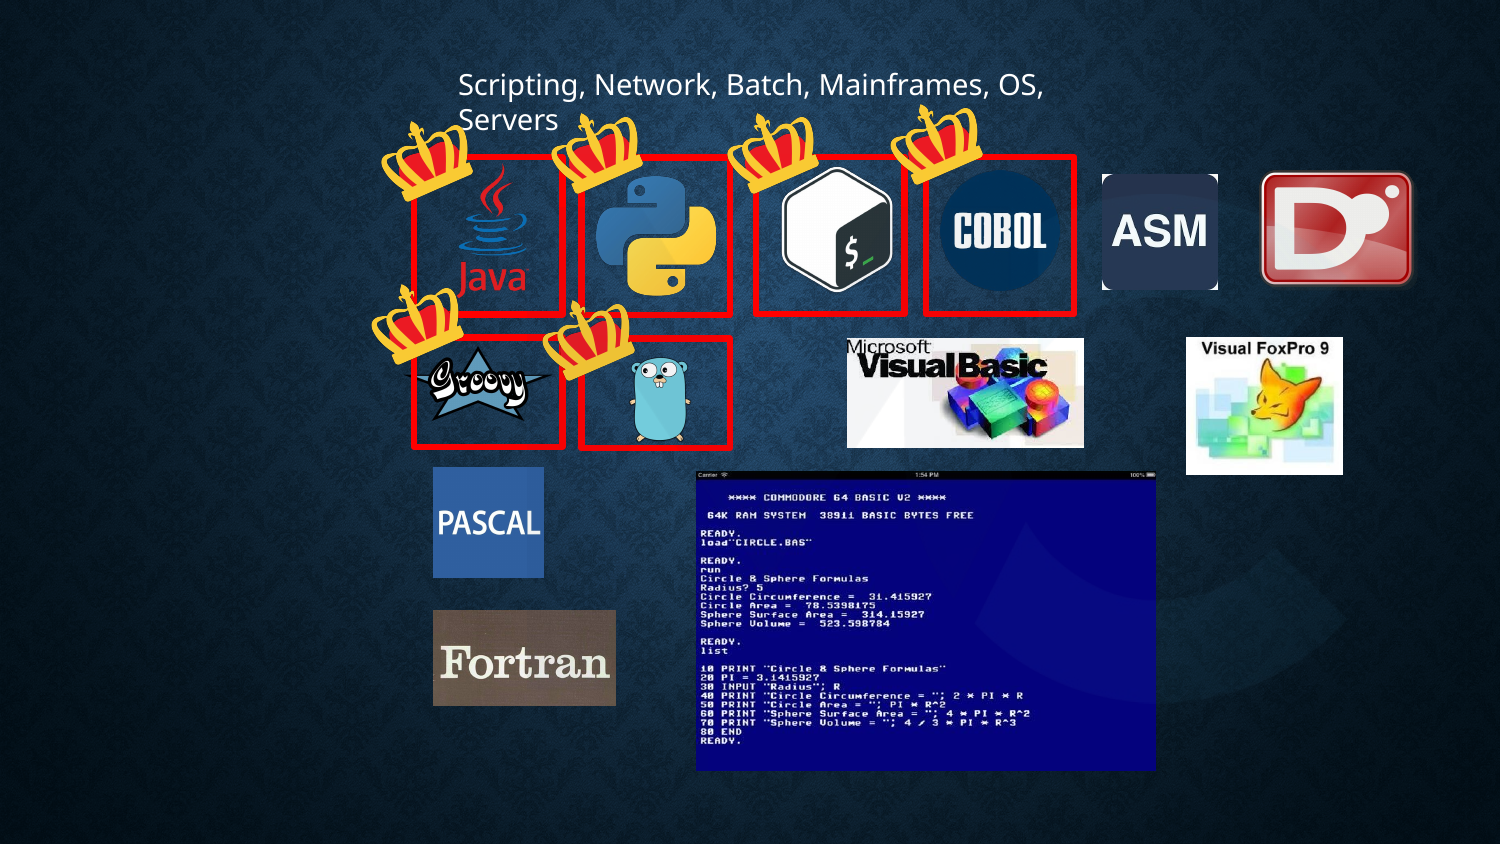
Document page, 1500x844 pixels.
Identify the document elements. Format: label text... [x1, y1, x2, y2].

text_box Scripting, Network, Batch, Mainframes, OS, Servers [456, 64, 1130, 84]
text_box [359, 85, 1418, 771]
